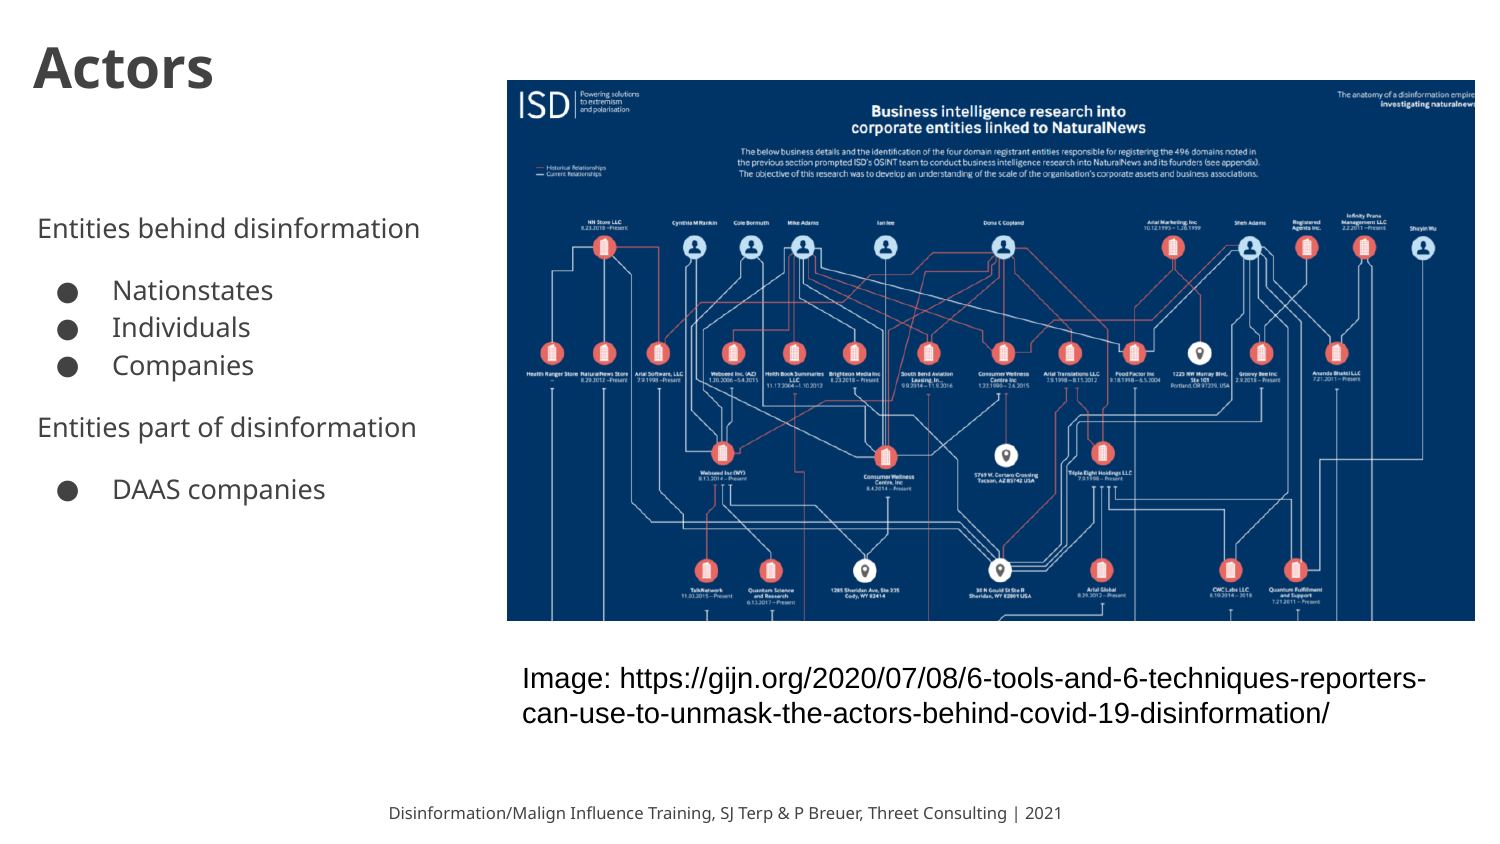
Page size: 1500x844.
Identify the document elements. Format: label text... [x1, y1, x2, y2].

picture [506, 80, 1476, 621]
title Actors [18, 16, 1368, 115]
list Entities behind disinformation Nationstates Individuals Companies Entities part of disinformation DAAS companies [22, 191, 482, 752]
text_box Image: https://gijn.org/2020/07/08/6-tools-and-6-techniques-reporters-can-use-to-unmask-the-actors-behind-covid-19-disinformation/ [507, 644, 1475, 745]
